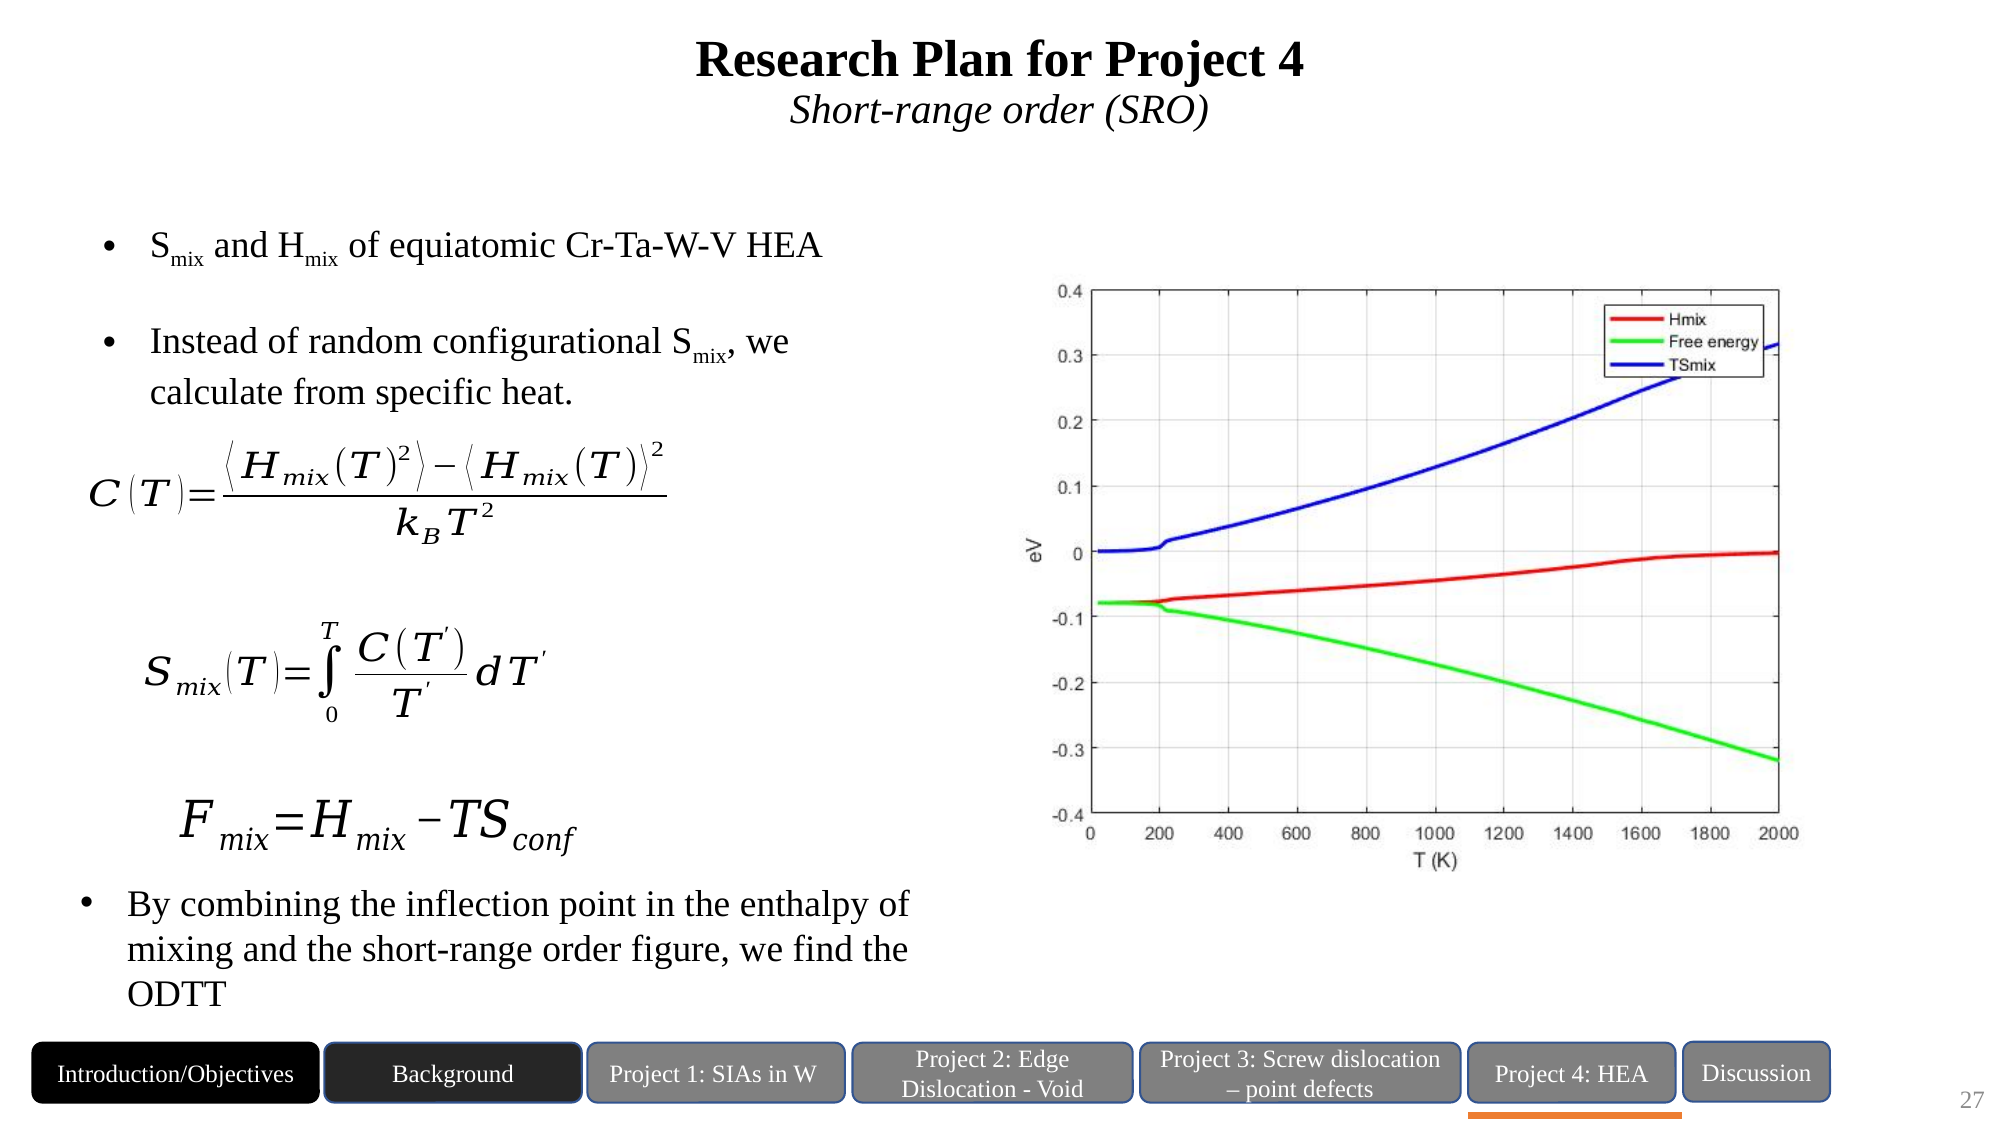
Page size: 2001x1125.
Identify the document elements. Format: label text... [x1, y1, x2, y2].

title Research Plan for Project 4 Short-range order (SRO) [137, 2, 1863, 161]
text_box By combining the inflection point in the enthalpy of mixing and the short-range order figure, we find the ODTT [65, 871, 953, 1022]
picture [975, 241, 1864, 884]
slide_number 27 [1550, 1068, 2000, 1125]
text_box Smix and Hmix of equiatomic Cr-Ta-W-V HEA Instead of random configurational Smix, we calculate from specific heat. [88, 212, 936, 420]
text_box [88, 435, 669, 858]
